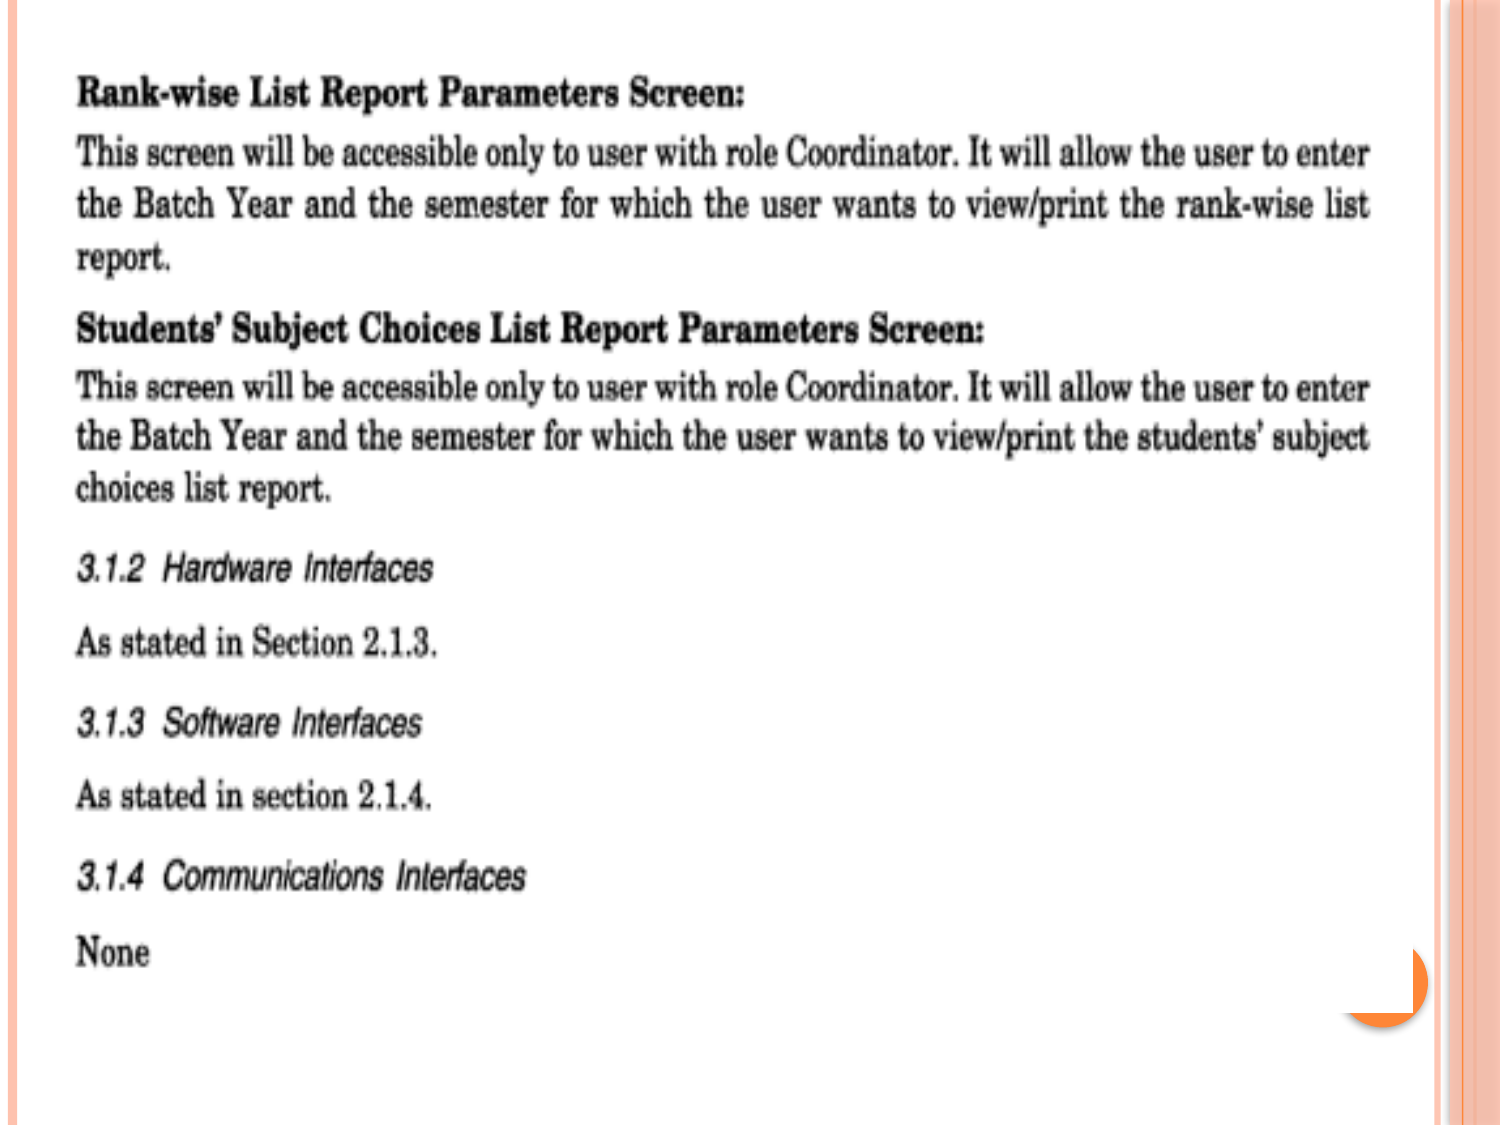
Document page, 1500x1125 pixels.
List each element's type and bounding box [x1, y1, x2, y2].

picture [49, 49, 1413, 1013]
